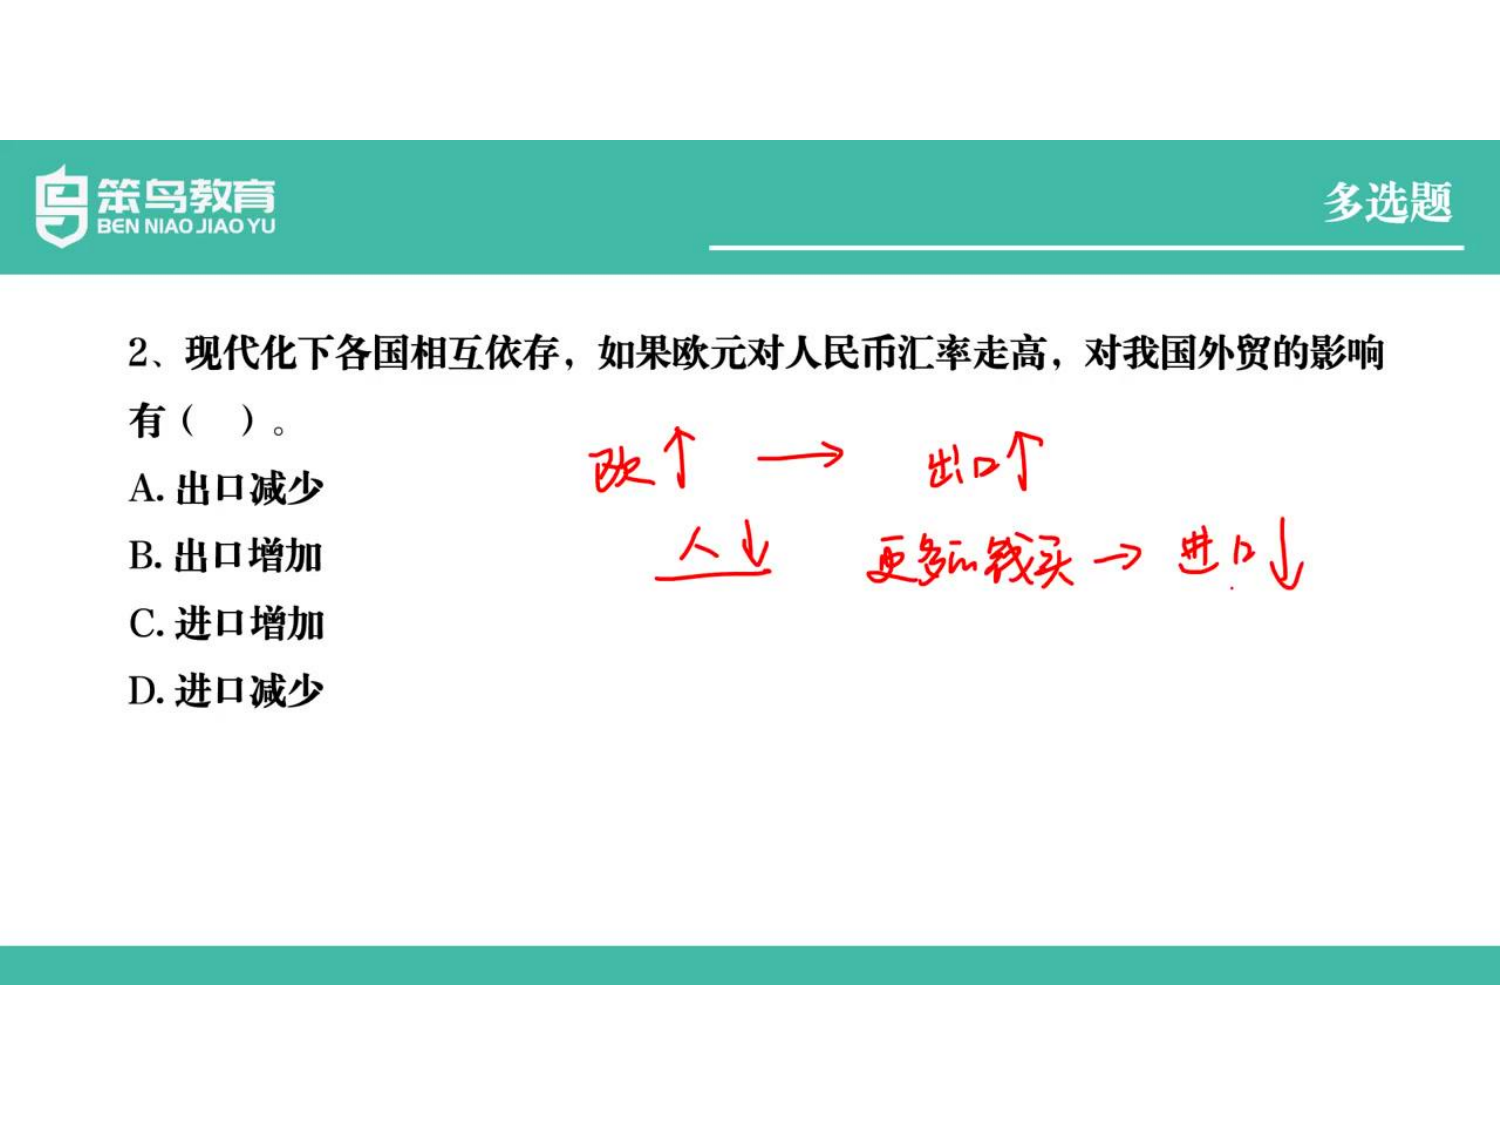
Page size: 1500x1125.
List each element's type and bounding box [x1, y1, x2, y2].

picture [0, 140, 1500, 985]
